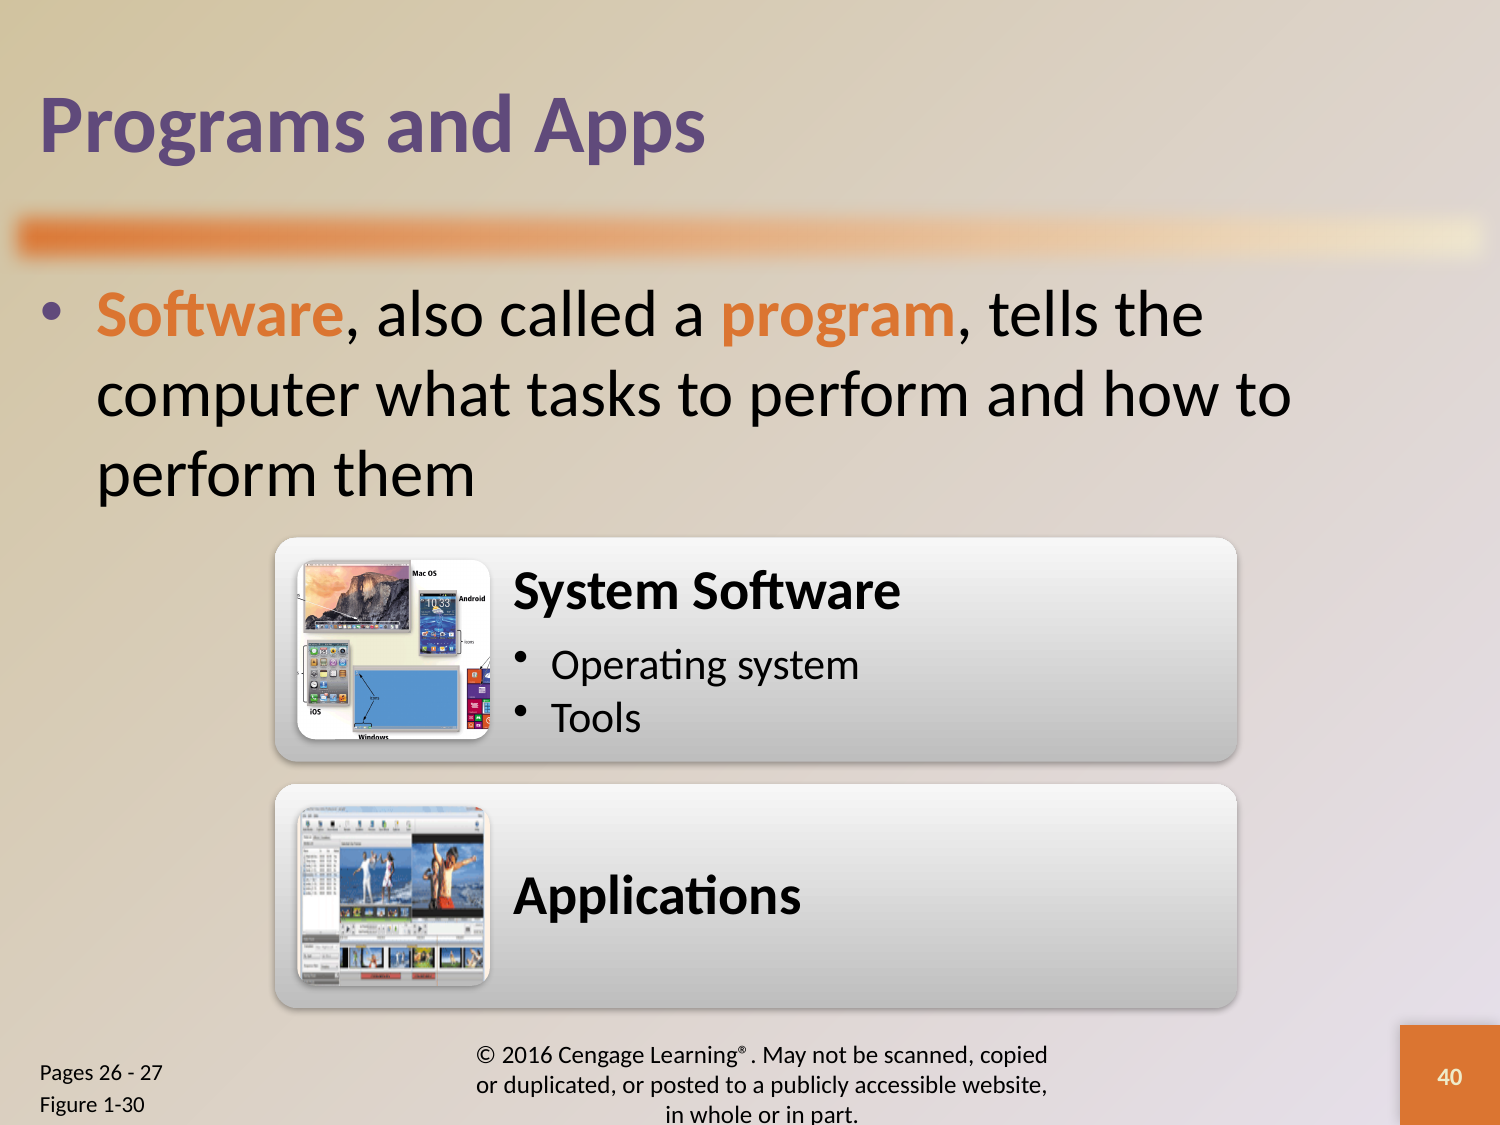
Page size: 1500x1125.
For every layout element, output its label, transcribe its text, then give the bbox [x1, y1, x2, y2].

list Software, also called a program, tells the computer what tasks to perform and how to perform them [24, 262, 1475, 1025]
list Pages 26 - 27 Figure 1-30 [24, 1050, 300, 1125]
title Programs and Apps [24, 24, 1475, 213]
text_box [274, 537, 1238, 1009]
footer © 2016 Cengage Learning®. May not be scanned, copied or duplicated, or posted to a publicly accessible website, in whole or in part. [450, 1042, 1075, 1125]
